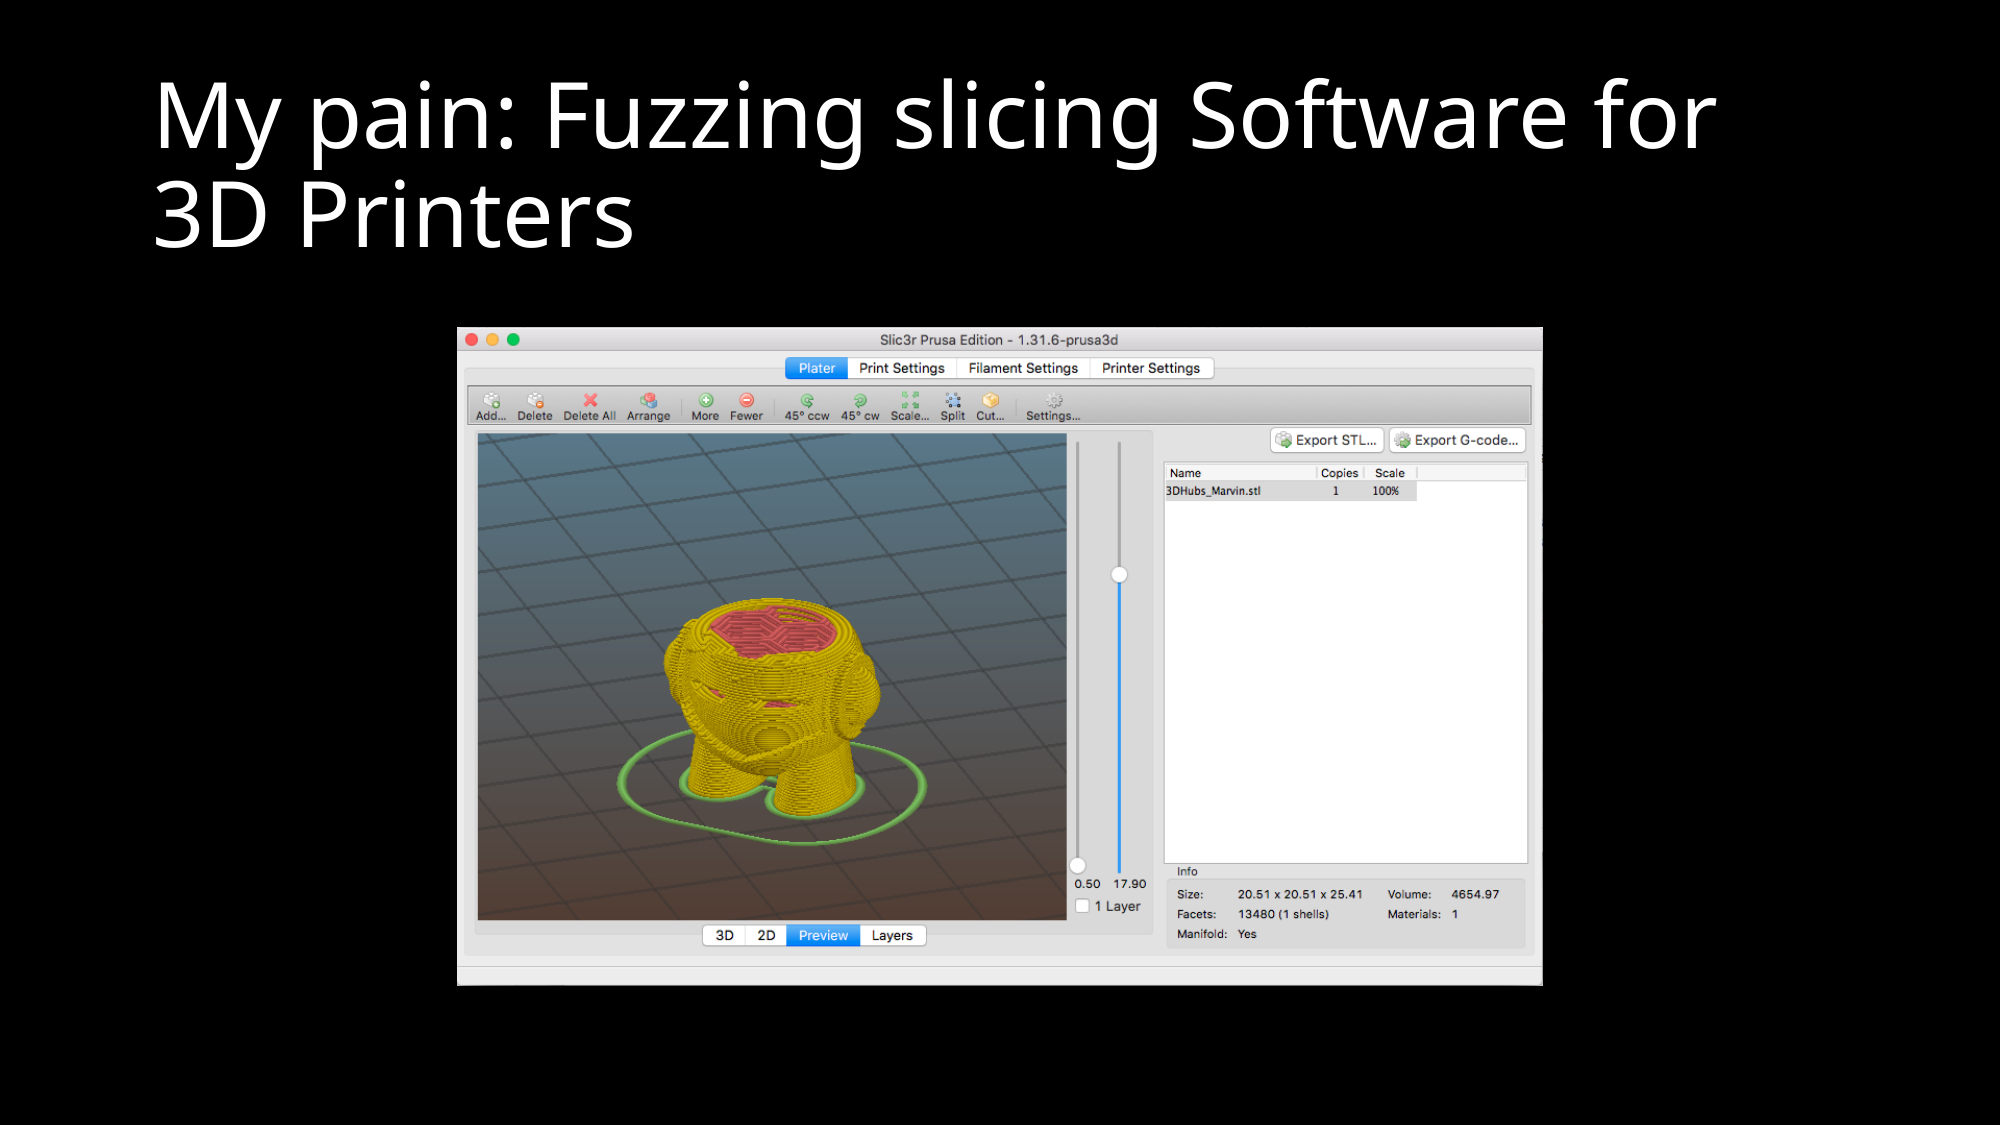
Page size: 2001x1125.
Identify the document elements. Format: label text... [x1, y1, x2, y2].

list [457, 327, 1543, 986]
title My pain: Fuzzing slicing Software for 3D Printers [137, 59, 1863, 278]
